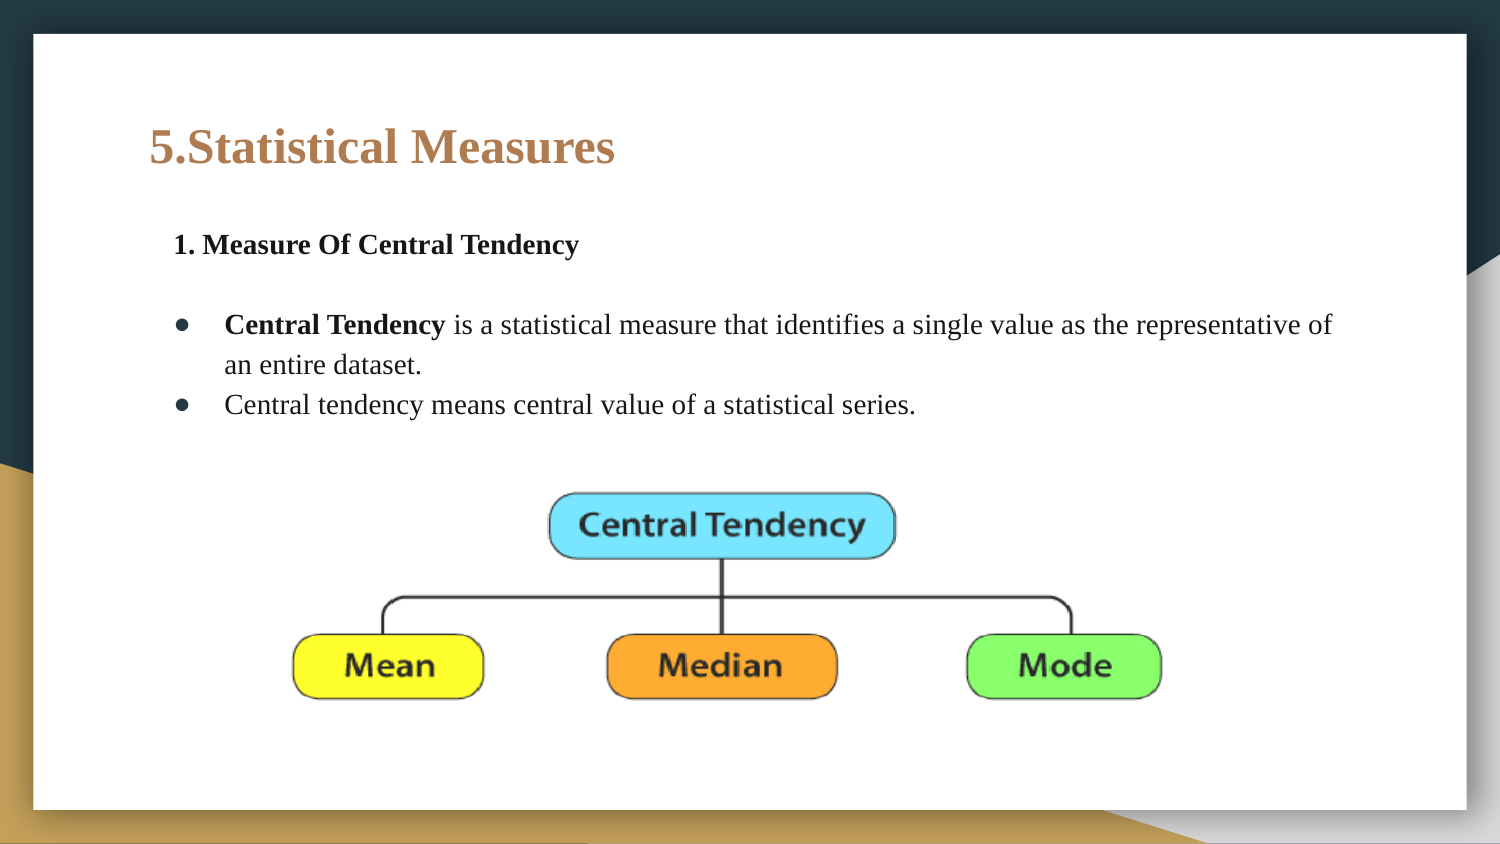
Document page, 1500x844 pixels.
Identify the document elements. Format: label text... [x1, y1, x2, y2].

list 1. Measure Of Central Tendency Central Tendency is a statistical measure that identifies a single value as the representative of an entire dataset. Central tendency means central value of a statistical series. [134, 204, 1366, 757]
picture [271, 454, 1207, 728]
title 5.Statistical Measures [134, 98, 1366, 204]
